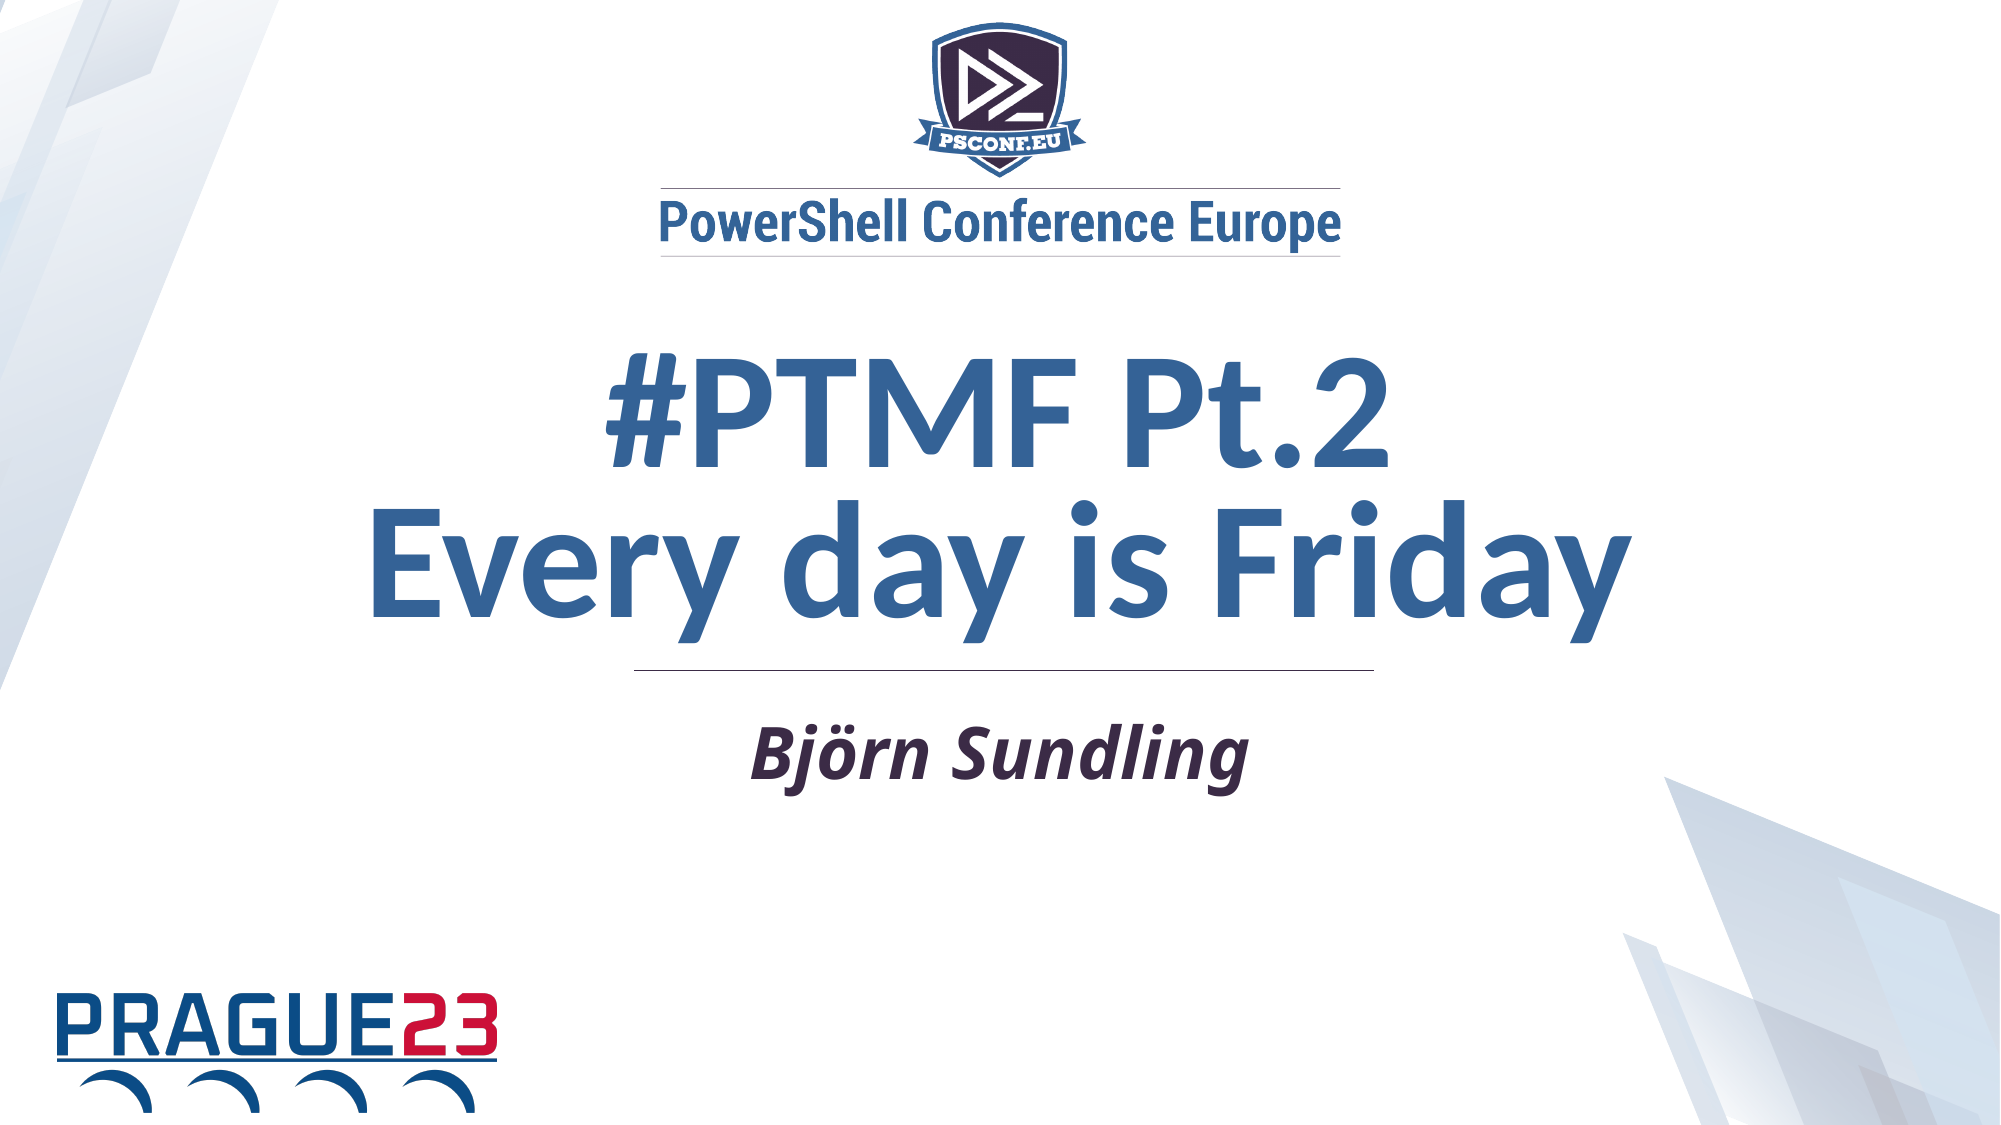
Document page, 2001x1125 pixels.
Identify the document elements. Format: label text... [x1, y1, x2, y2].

text_box Björn Sundling [249, 700, 1750, 805]
text_box #PTMF Pt.2 Every day is Friday [137, 337, 1863, 655]
picture [0, 0, 2000, 1125]
